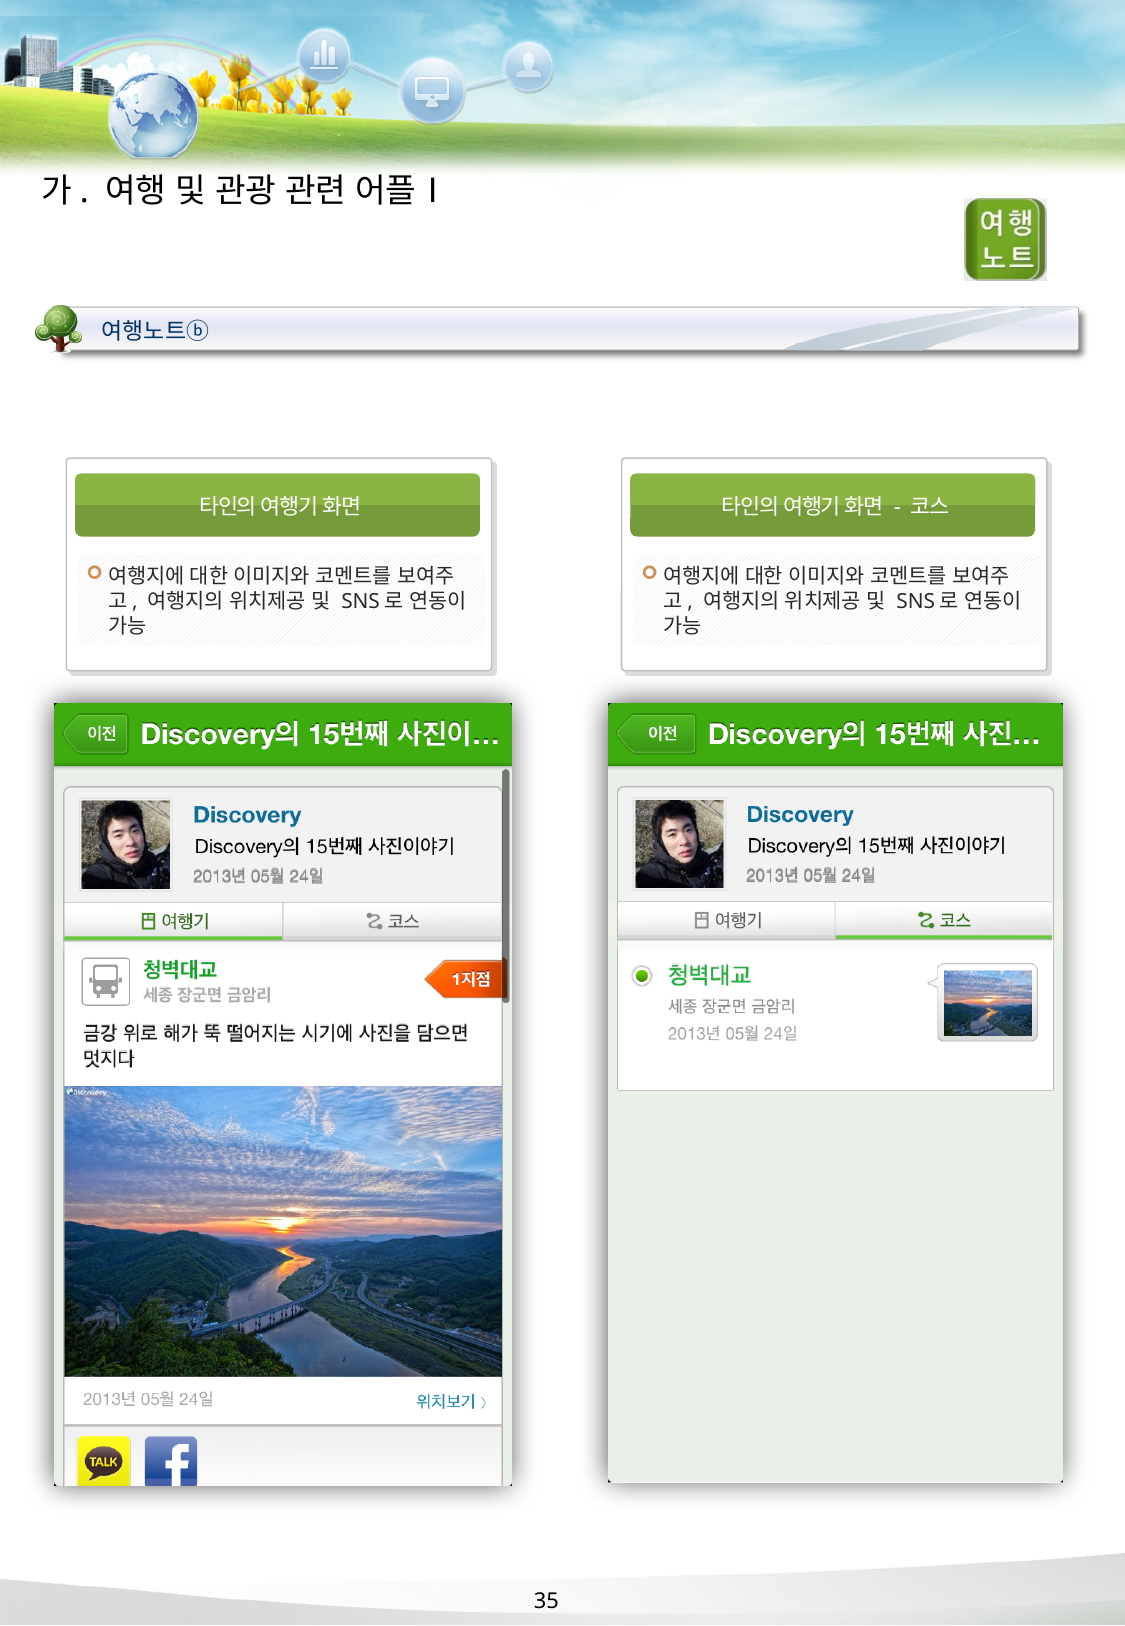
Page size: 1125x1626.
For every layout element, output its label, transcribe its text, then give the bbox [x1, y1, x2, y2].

text_box 가. 여행 및 관광 관련 어플Ⅰ [41, 161, 1037, 210]
picture [0, 0, 1125, 1625]
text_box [34, 304, 1091, 362]
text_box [66, 457, 492, 671]
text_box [621, 457, 1048, 671]
